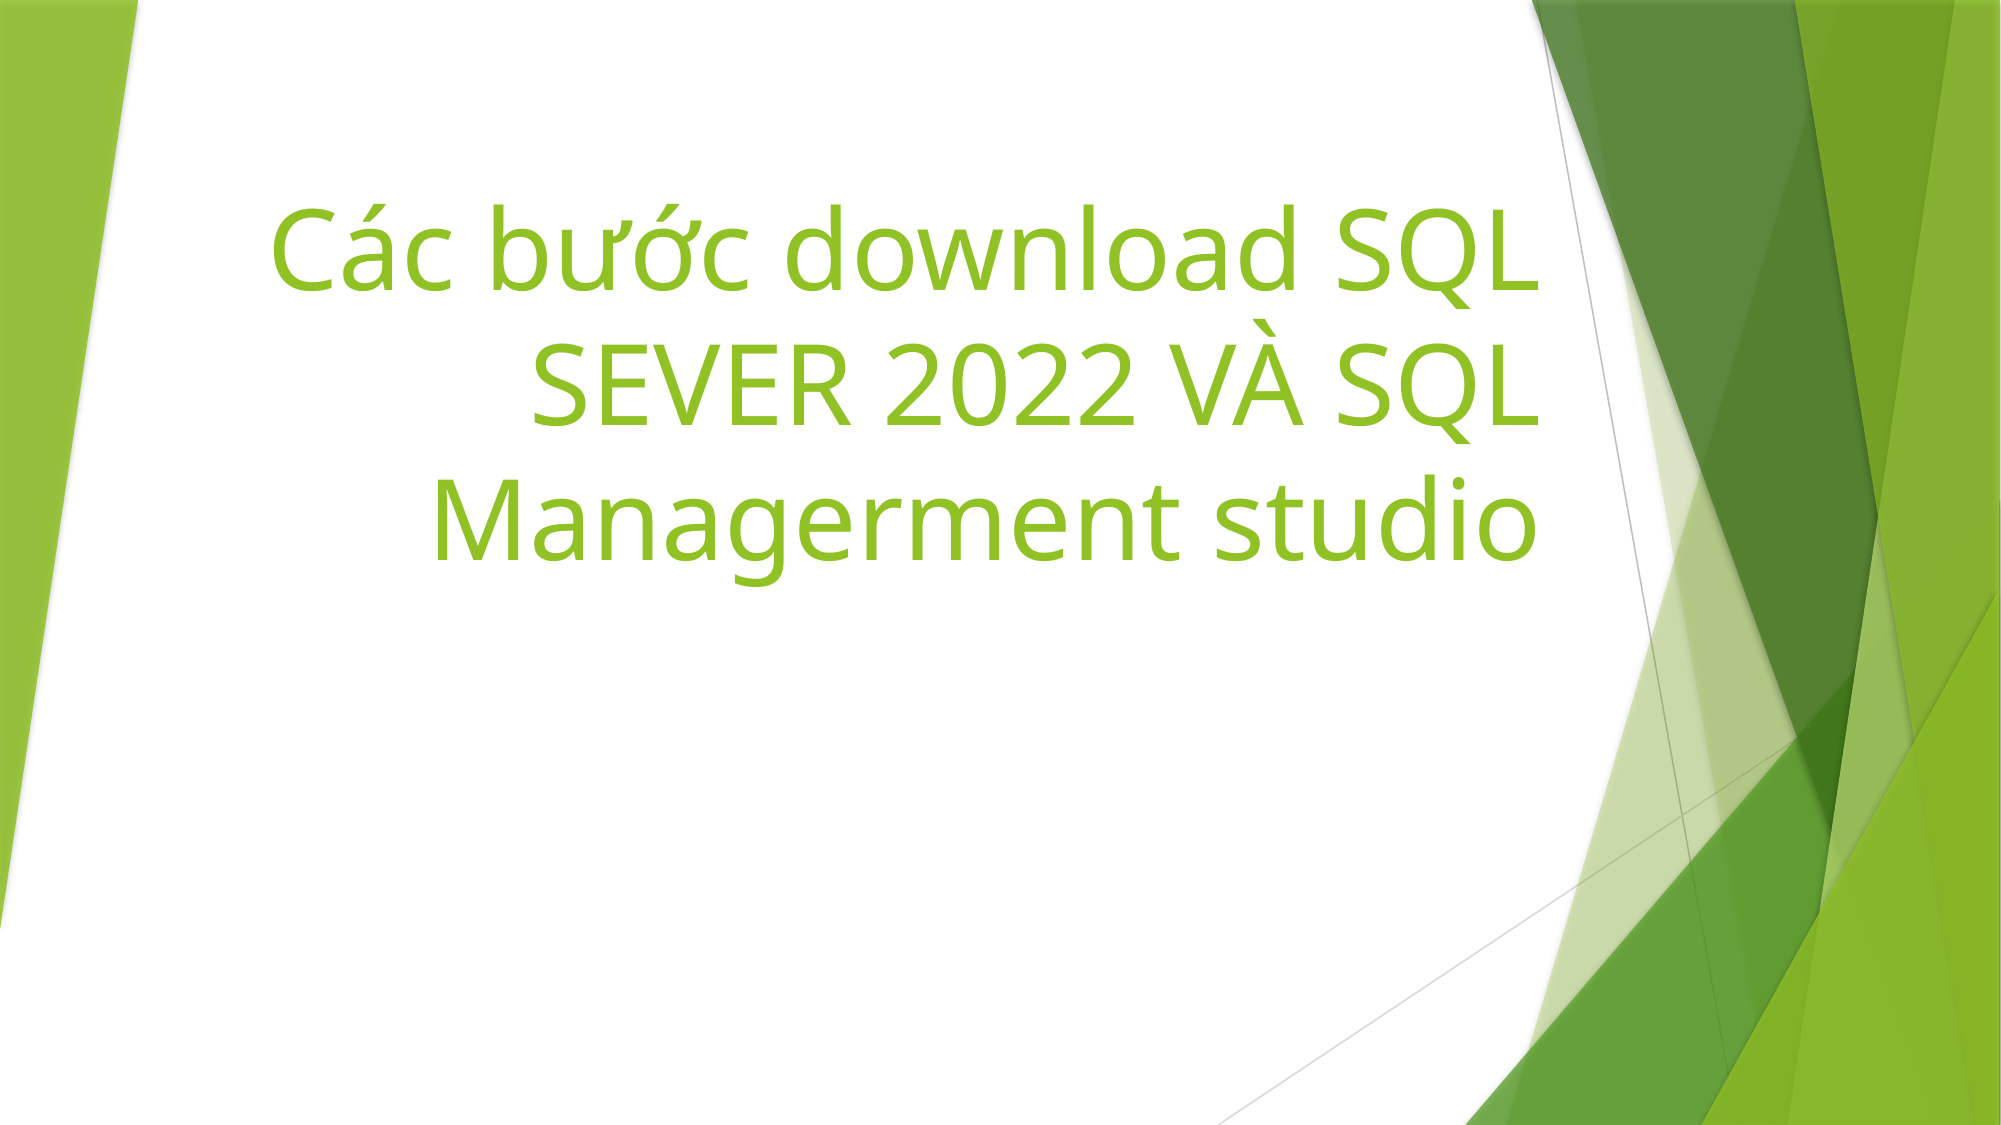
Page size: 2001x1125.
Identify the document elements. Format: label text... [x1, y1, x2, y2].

title Các bước download SQL SEVER 2022 VÀ SQL Managerment studio [135, 147, 1558, 591]
